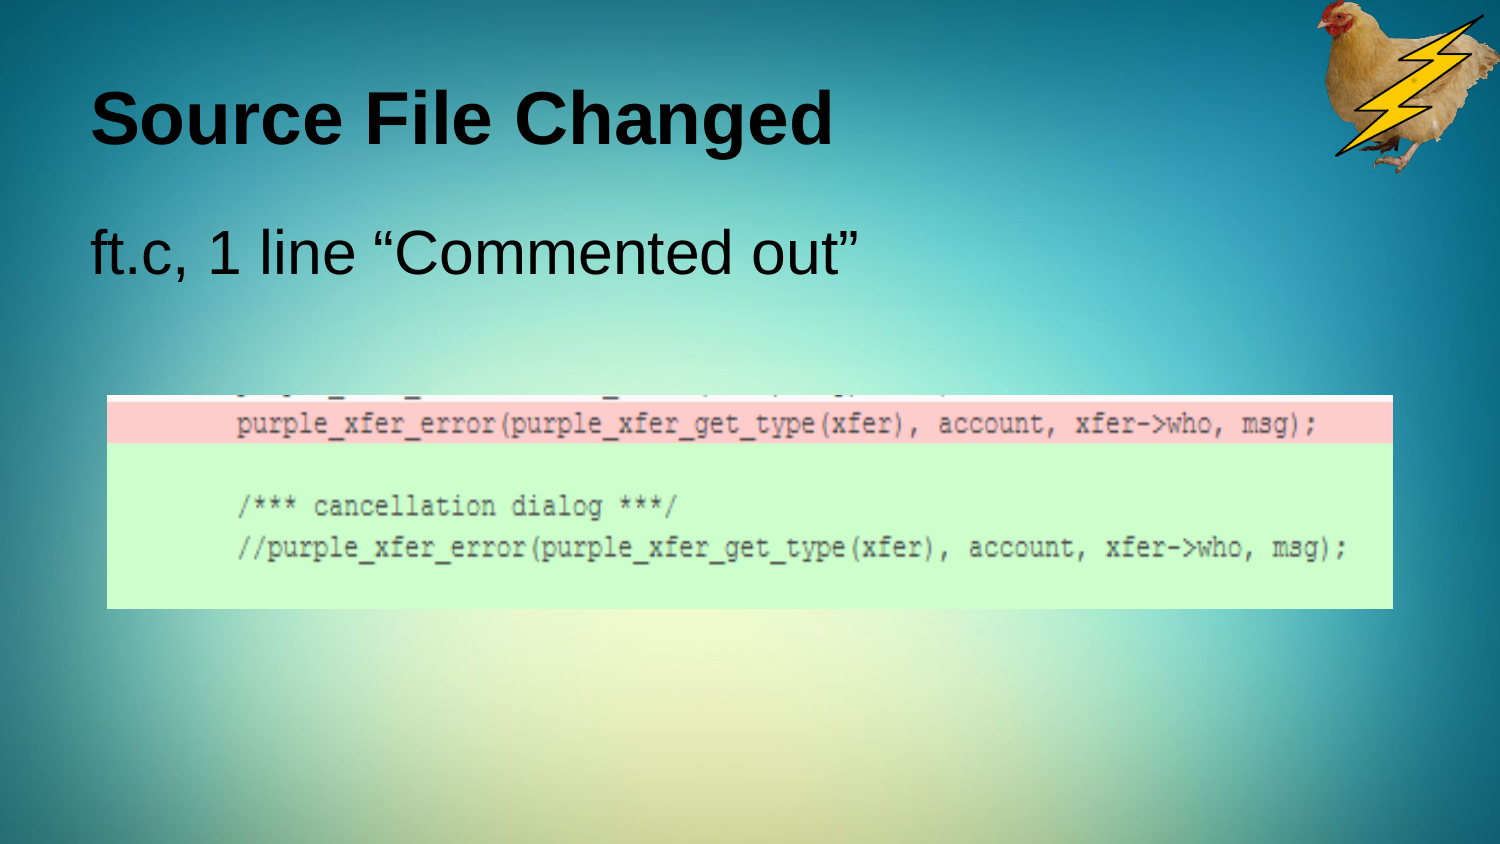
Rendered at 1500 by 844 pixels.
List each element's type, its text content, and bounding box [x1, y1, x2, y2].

picture [0, 0, 1500, 844]
title Source File Changed [75, 33, 1311, 175]
list ft.c, 1 line “Commented out” [75, 196, 1425, 808]
